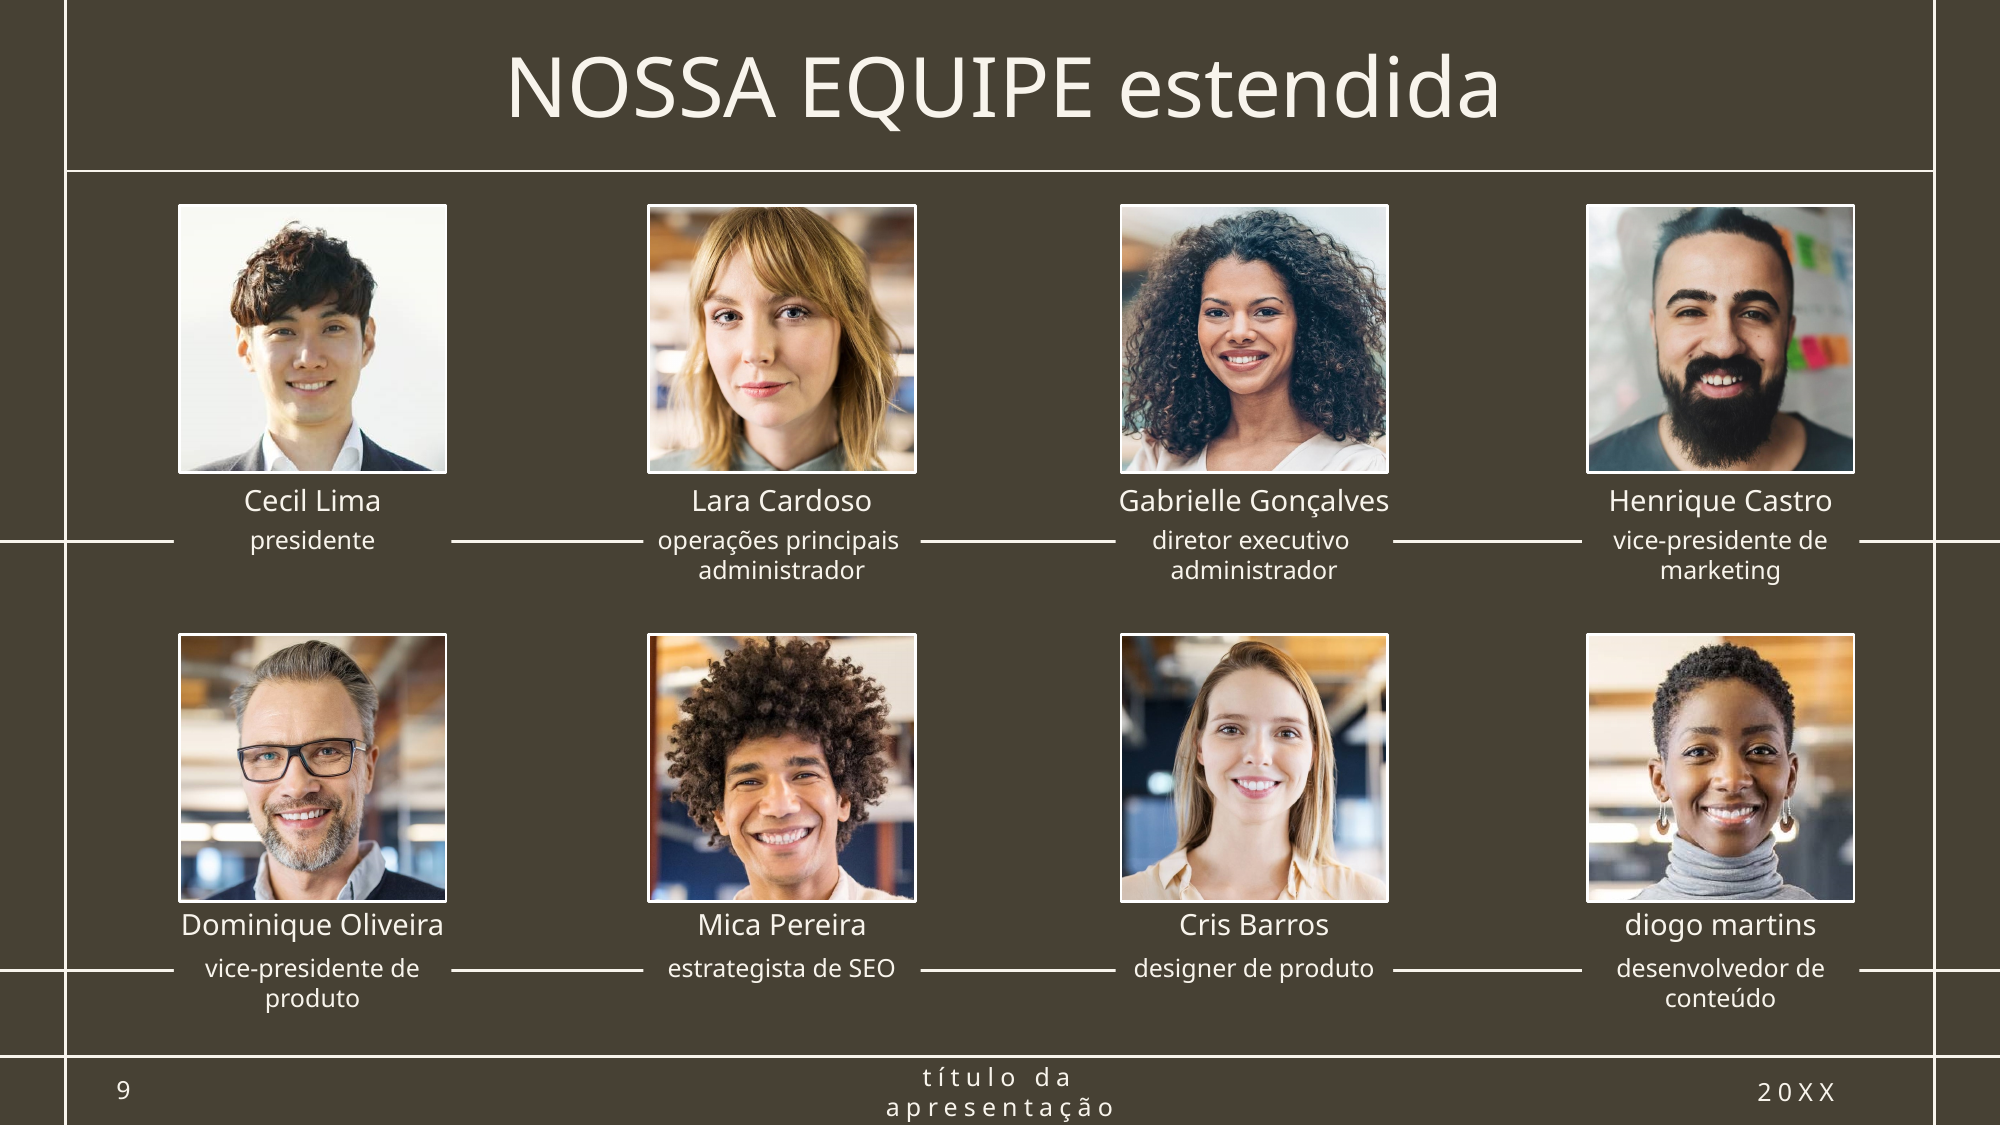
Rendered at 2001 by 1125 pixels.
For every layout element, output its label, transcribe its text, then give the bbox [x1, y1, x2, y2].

list Dominique Oliveira [114, 898, 511, 950]
picture [180, 206, 445, 471]
list vice-presidente de marketing [1582, 517, 1860, 594]
list Henrique Castro [1570, 473, 1871, 525]
picture [1588, 635, 1853, 900]
picture [649, 206, 914, 471]
picture [649, 635, 914, 900]
list Cecil Lima​ [162, 473, 463, 525]
list Cris Barros [1102, 898, 1407, 950]
list estrategista de SEO [643, 945, 921, 1022]
list diretor executivo administrador [1115, 517, 1394, 594]
list desenvolvedor de conteúdo [1582, 945, 1860, 1022]
slide_number 9 [101, 1069, 258, 1115]
footer título da apresentação [788, 1069, 1211, 1115]
picture [1122, 635, 1387, 900]
list presidente [173, 517, 452, 594]
list Lara Cardoso [632, 473, 933, 525]
picture [180, 635, 445, 900]
list designer de produto [1115, 945, 1394, 1022]
title NOSSA EQUIPE estendida [334, 31, 1674, 150]
picture [1588, 206, 1853, 471]
list operações principais administrador [643, 517, 921, 594]
picture [1122, 206, 1387, 471]
list Gabrielle Gonçalves [1049, 473, 1460, 525]
slide_number 20XX [1742, 1069, 1899, 1115]
list diogo martins [1568, 898, 1873, 950]
list Mica Pereira [629, 898, 935, 950]
list vice-presidente de produto [173, 945, 452, 1022]
